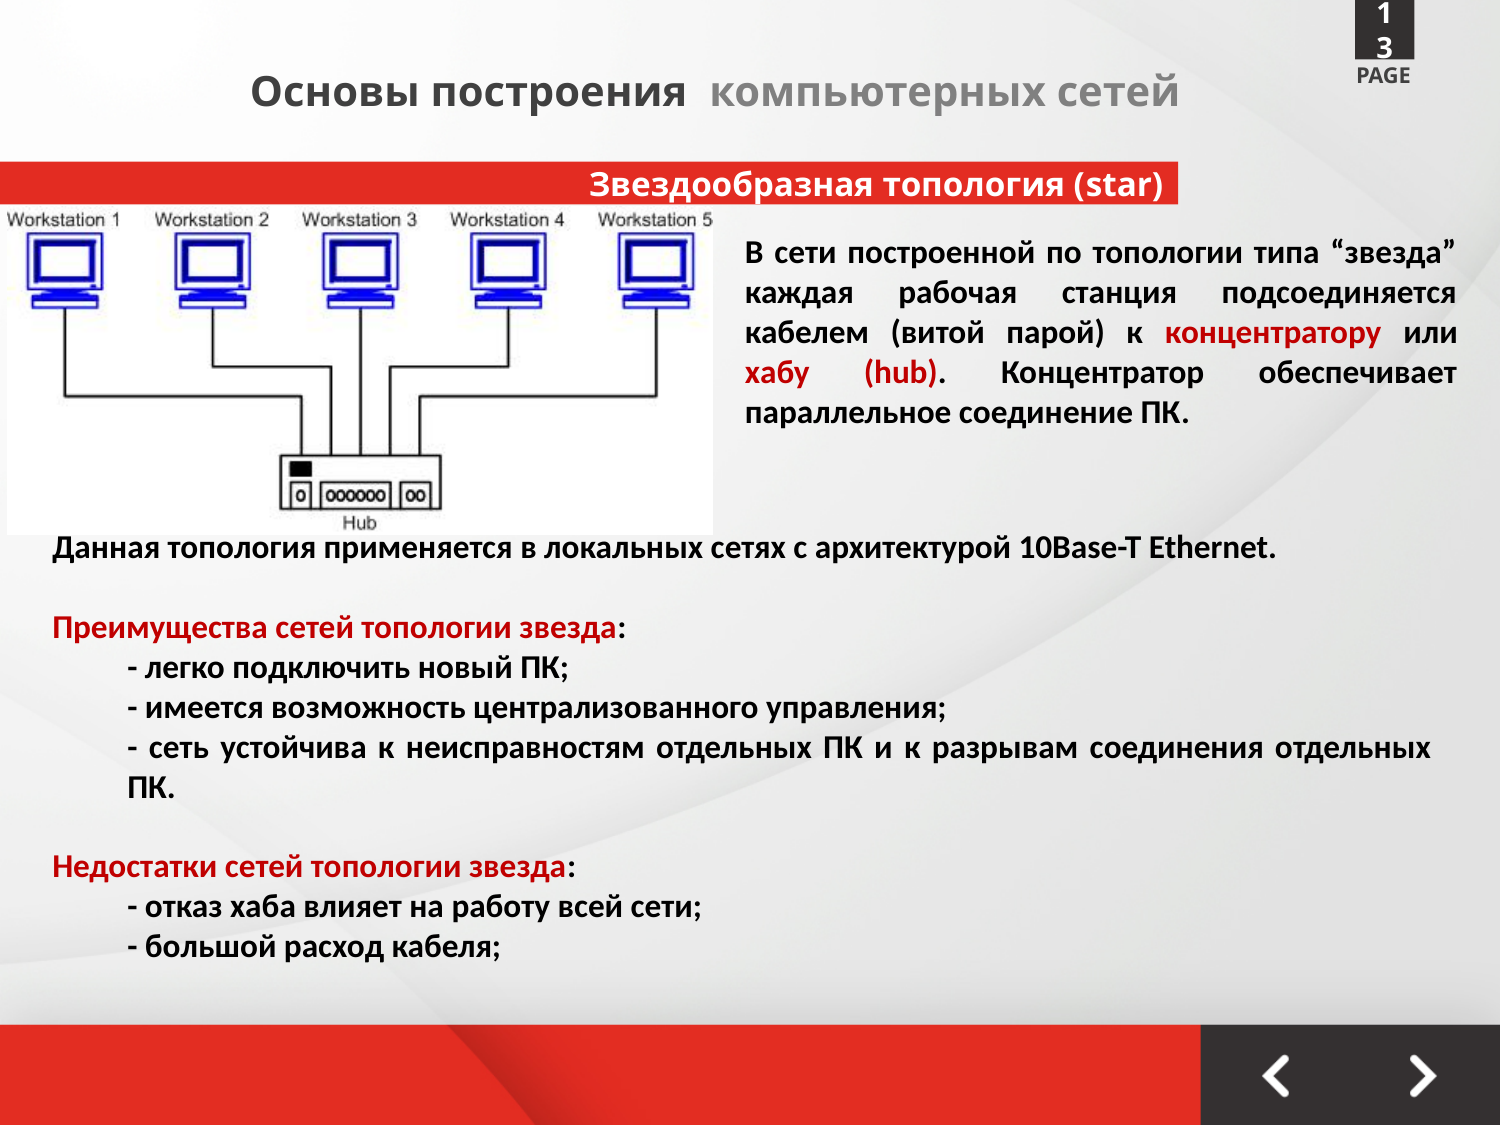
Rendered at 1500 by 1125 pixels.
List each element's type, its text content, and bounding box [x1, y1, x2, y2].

text_box PAGE [1341, 54, 1426, 96]
text_box В сети построенной по топологии типа “звезда” каждая рабочая станция подсоединяется кабелем (витой парой) к концентратору или хабу (hub). Концентратор обеспечивает параллельное соединение ПК. [730, 222, 1473, 438]
text_box 13 [1353, 0, 1417, 61]
subtitle Звездообразная топология (star) [0, 161, 1179, 205]
text_box Данная топология применяется в локальных сетях с архитектурой 10Base-T Ethernet. Преимущества сетей топологии звезда: - легко подключить новый ПК; - имеется возможность централизованного управления; - сеть устойчива к неисправностям отдельных ПК и к разрывам соединения отдельных ПК. Недостатки сетей топологии звезда: - отказ хаба влияет на работу всей сети; - большой расход кабеля; [37, 517, 1448, 972]
picture [0, 0, 1500, 1125]
text_box Основы построения компьютерных сетей [22, 57, 1196, 123]
